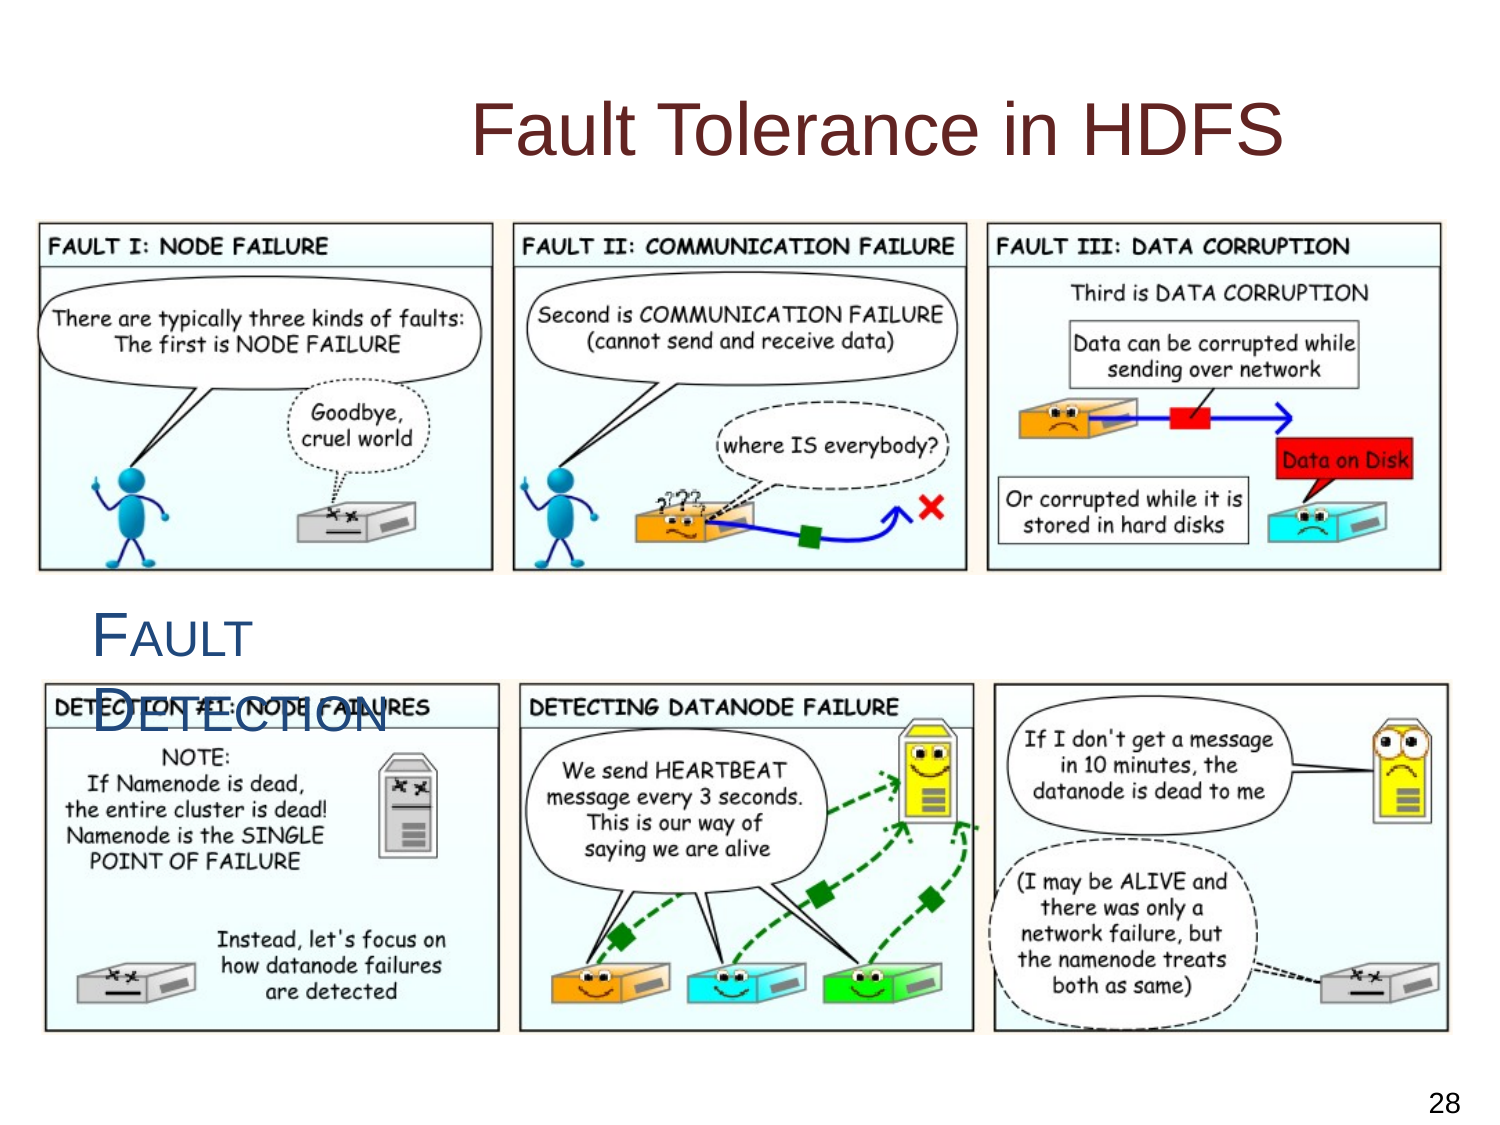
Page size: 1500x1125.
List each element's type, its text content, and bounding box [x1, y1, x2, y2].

text_box [35, 219, 1447, 575]
title Fault Tolerance in HDFS [0, 78, 1435, 183]
text_box FAULT DETECTION [89, 592, 476, 672]
slide_number 28 [1424, 1077, 1487, 1115]
text_box [41, 679, 1453, 1035]
